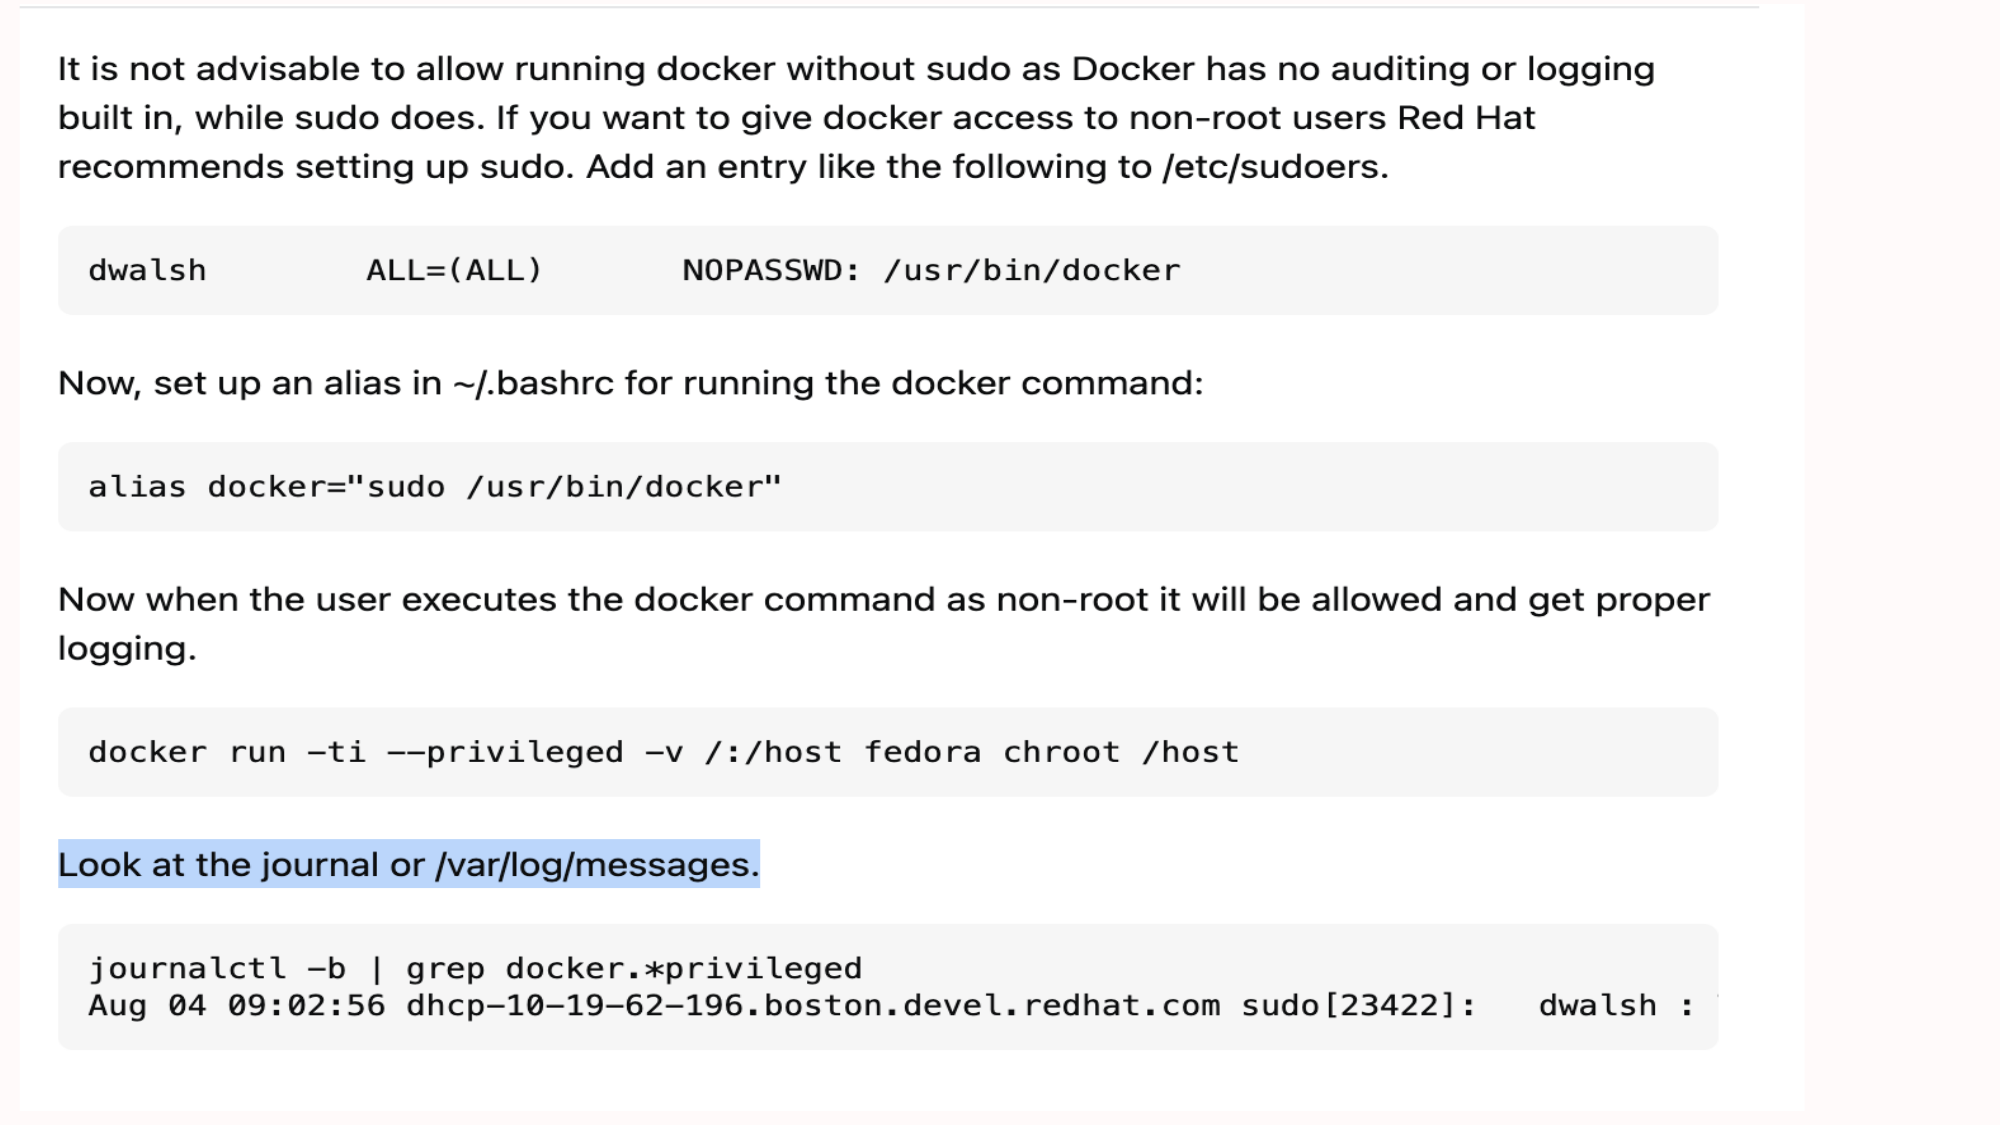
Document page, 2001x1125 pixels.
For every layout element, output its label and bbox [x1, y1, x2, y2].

picture [19, 4, 1805, 1111]
